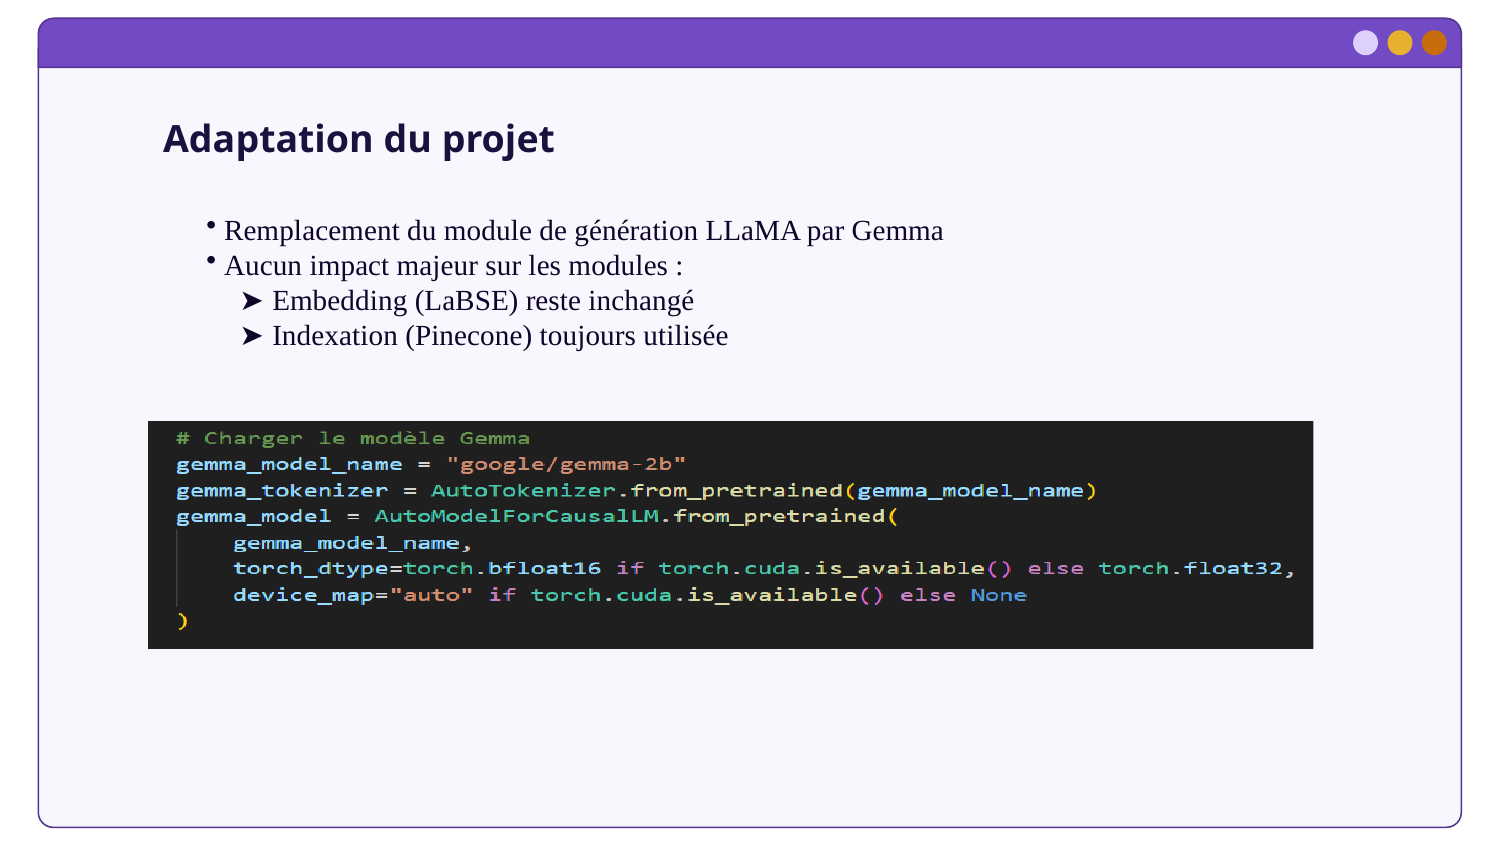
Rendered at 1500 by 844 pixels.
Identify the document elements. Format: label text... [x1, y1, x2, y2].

picture [147, 421, 1314, 650]
text_box Remplacement du module de génération LLaMA par Gemma Aucun impact majeur sur les modules : ➤ Embedding (LaBSE) reste inchangé ➤ Indexation (Pinecone) toujours utilisée [191, 203, 1291, 394]
title Adaptation du projet [148, 99, 1412, 194]
